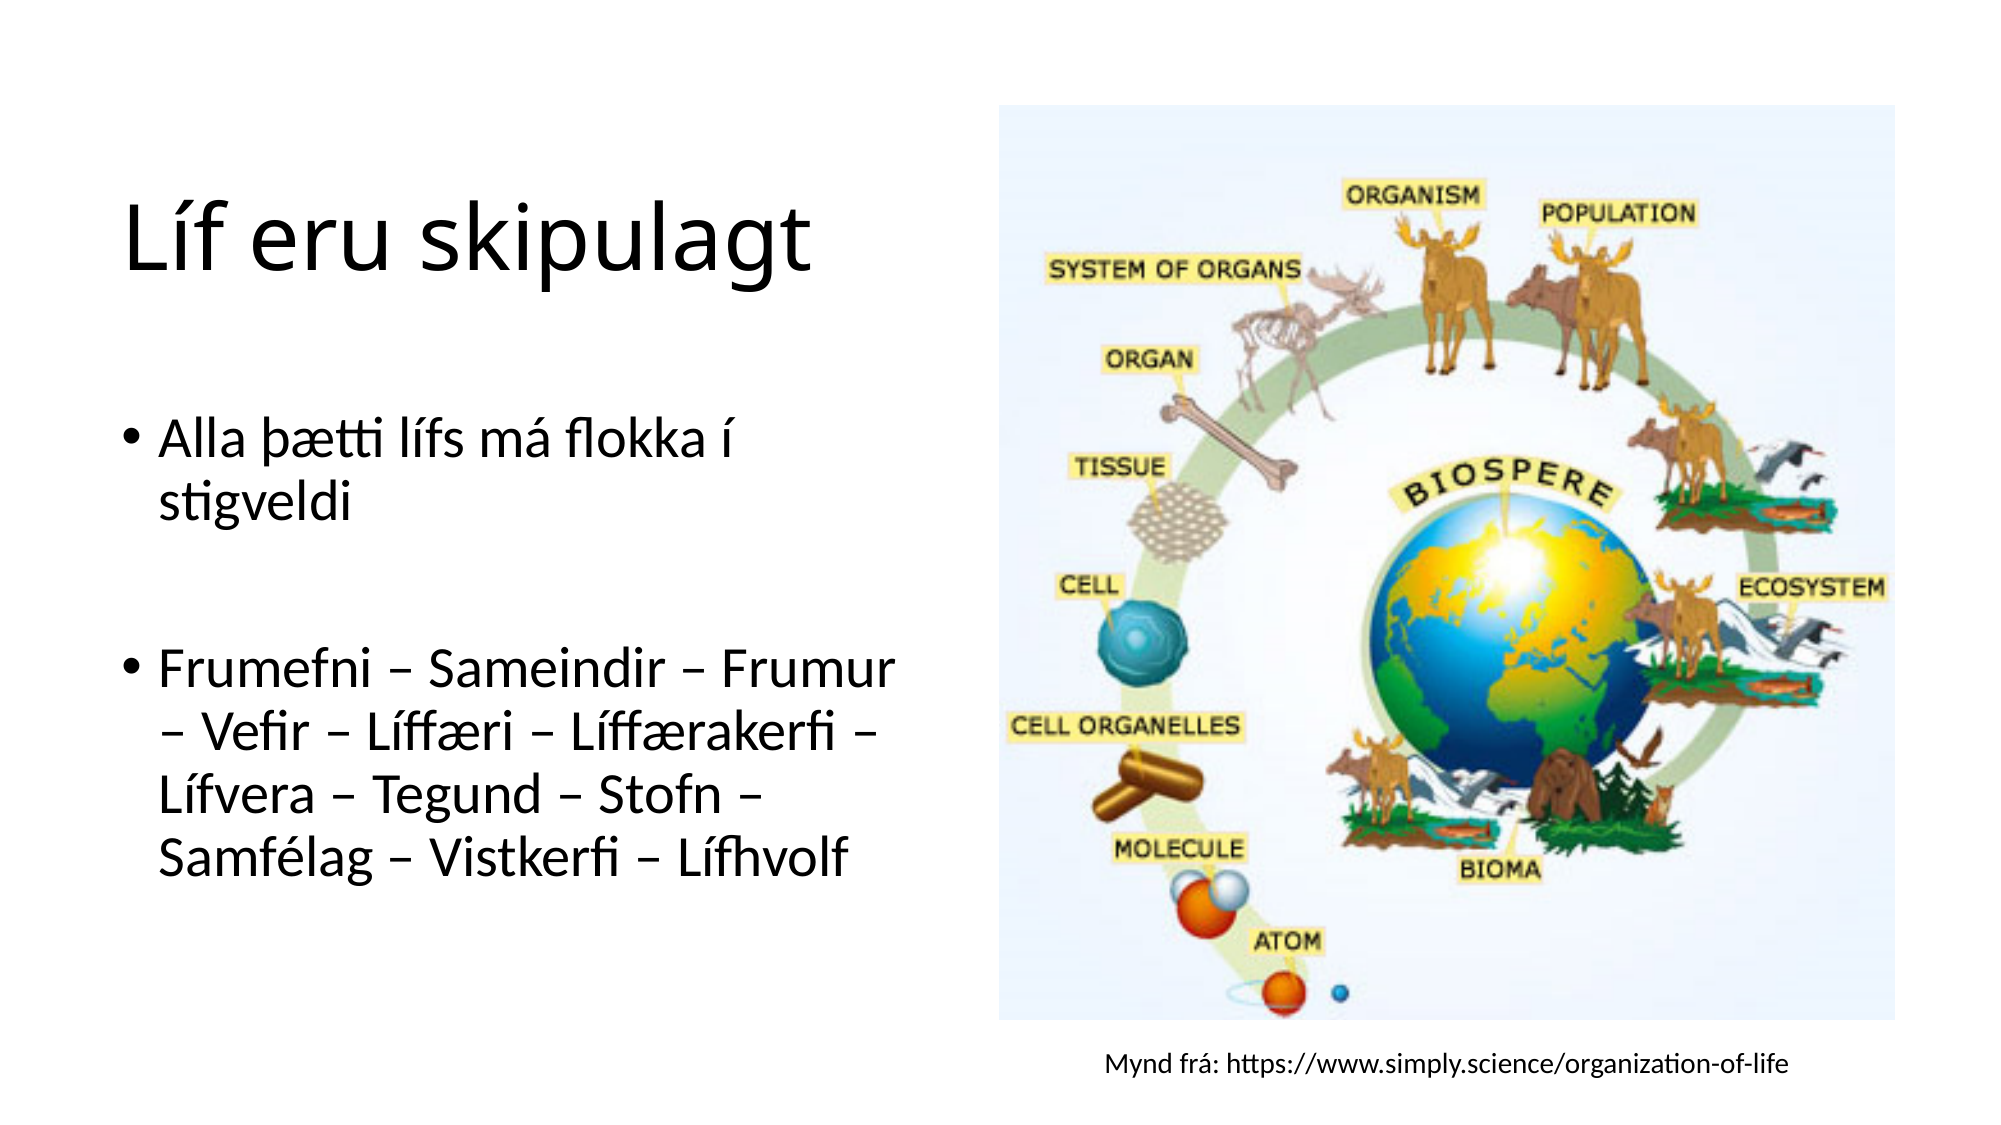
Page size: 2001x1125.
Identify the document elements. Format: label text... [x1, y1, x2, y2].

list Alla þætti lífs má flokka í stigveldi Frumefni – Sameindir – Frumur – Vefir – Líffæri – Líffærakerfi – Lífvera – Tegund – Stofn – Samfélag – Vistkerfi – Lífhvolf [106, 399, 948, 1021]
picture [999, 104, 1895, 1020]
text_box Mynd frá: https://www.simply.science/organization-of-life [999, 1036, 1895, 1087]
title Líf eru skipulagt [106, 103, 948, 379]
